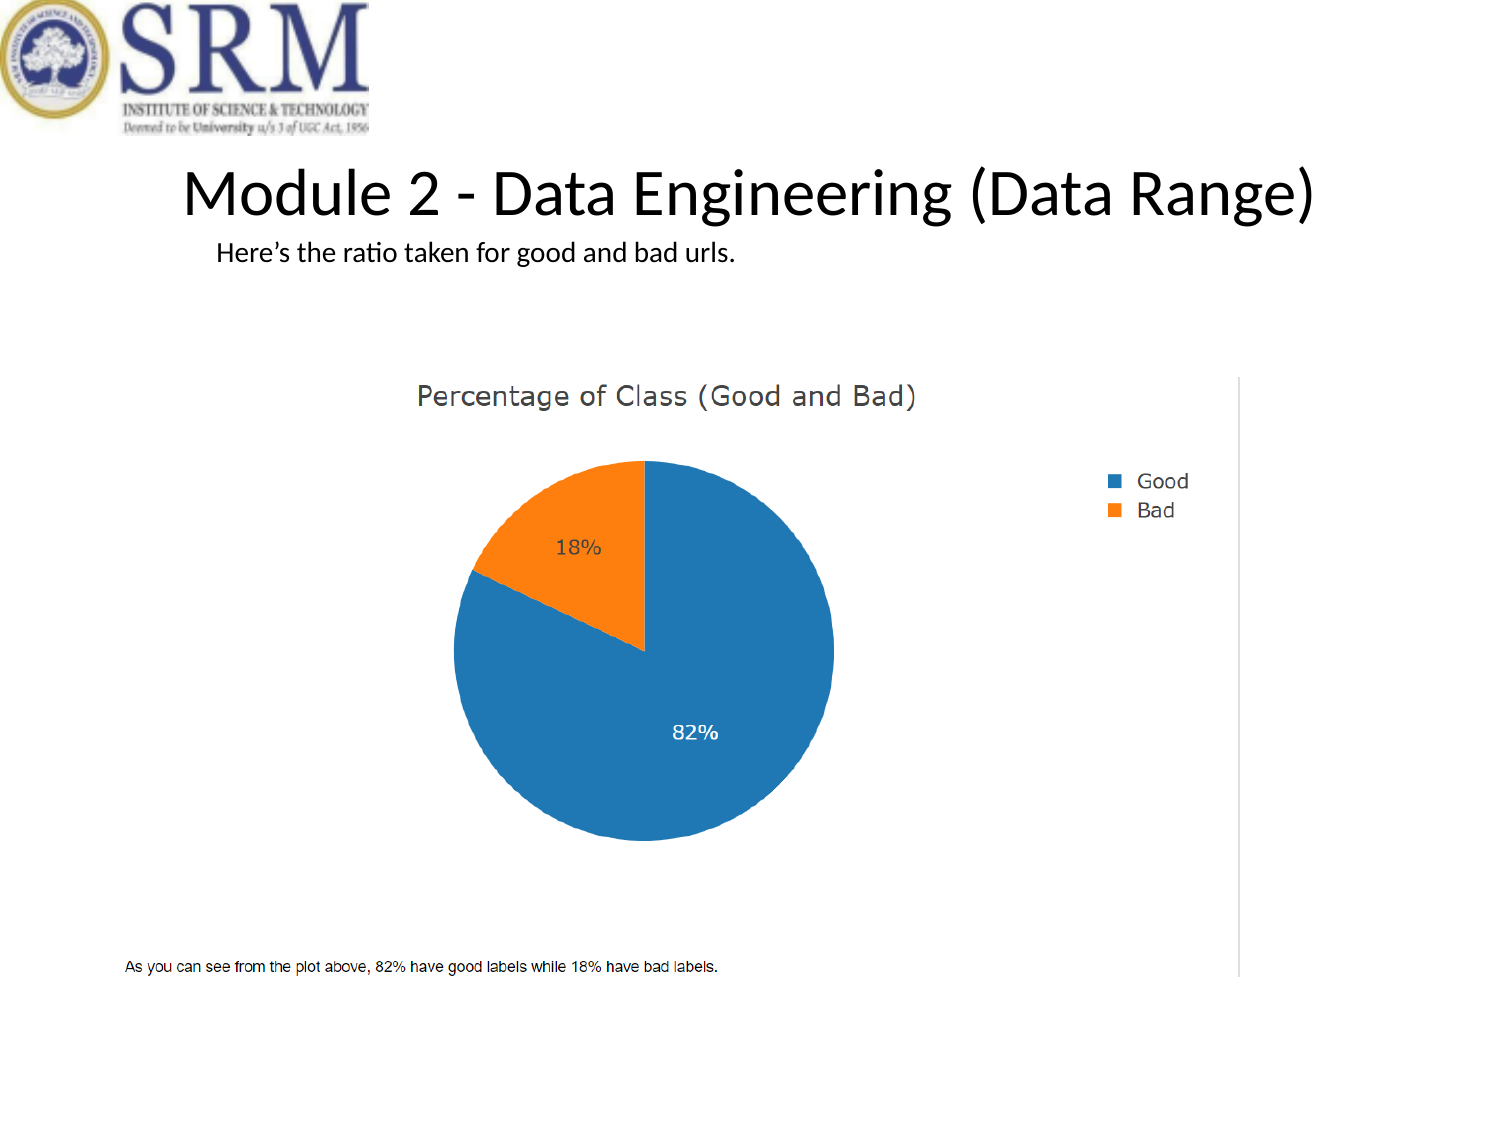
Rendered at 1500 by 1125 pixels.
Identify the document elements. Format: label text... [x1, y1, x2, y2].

picture [97, 377, 1240, 978]
text_box Here’s the ratio taken for good and bad urls. [201, 217, 1229, 283]
picture [0, 0, 369, 137]
title Module 2 - Data Engineering (Data Range) [75, 95, 1425, 283]
